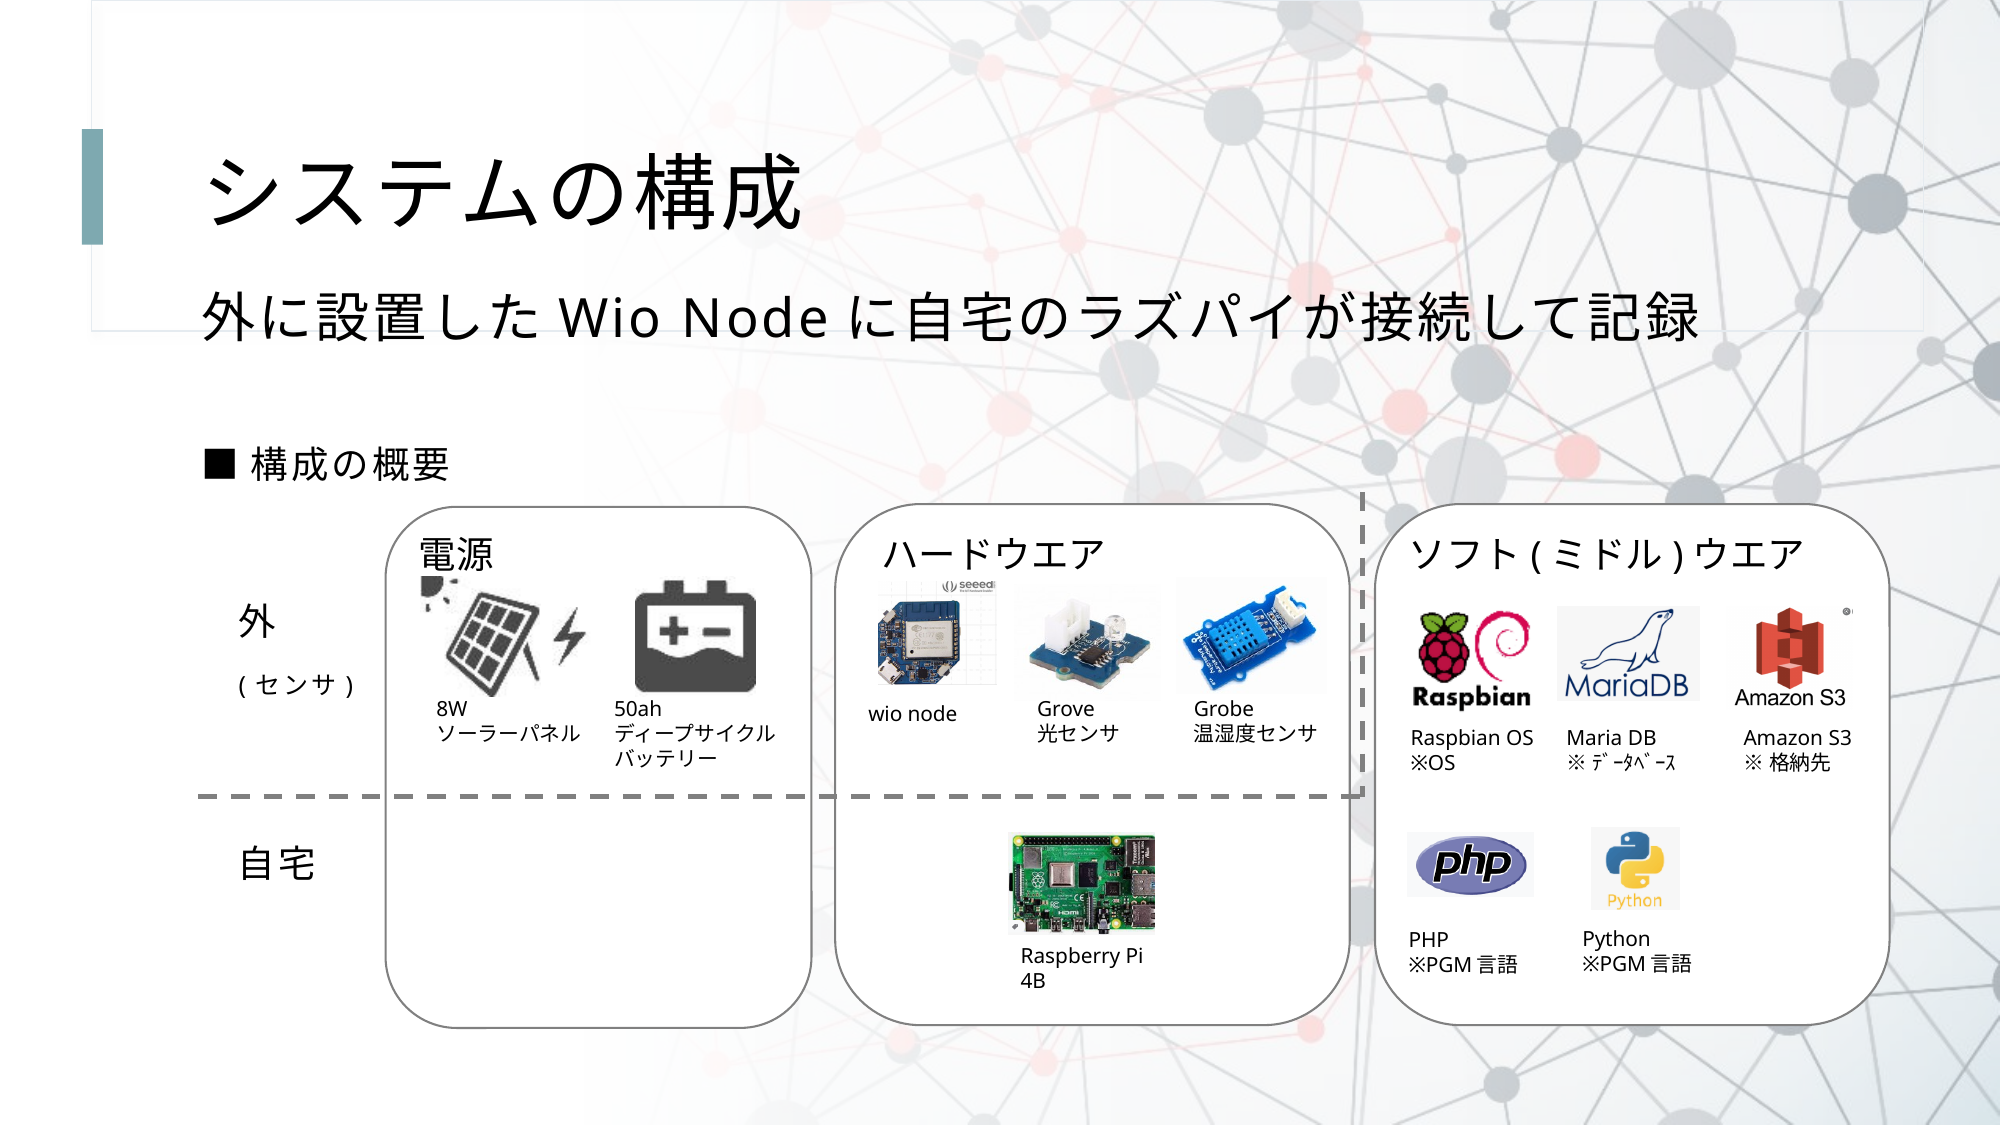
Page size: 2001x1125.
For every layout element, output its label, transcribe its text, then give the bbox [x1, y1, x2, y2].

picture [1557, 606, 1700, 701]
text_box 50ah ディープサイクル バッテリー [599, 688, 792, 779]
picture [1014, 584, 1161, 701]
text_box wio node [853, 693, 973, 734]
text_box 自宅 [219, 813, 335, 901]
text_box ■構成の概要 [183, 413, 1851, 524]
text_box 外 (センサ) [220, 570, 371, 715]
picture [635, 576, 756, 697]
picture [1726, 606, 1853, 710]
text_box ハードウエア [866, 524, 1122, 584]
text_box [834, 797, 1351, 1027]
text_box PHP ※PGM言語 [1393, 919, 1548, 985]
text_box Raspbian OS ※OS [1395, 717, 1550, 783]
text_box Python ※PGM言語 [1567, 918, 1722, 984]
text_box [384, 524, 813, 796]
text_box [384, 797, 813, 1030]
text_box [834, 524, 1351, 796]
text_box 電源 [403, 524, 509, 584]
text_box Raspberry Pi 4B [1005, 936, 1159, 1000]
title システムの構成 [183, 90, 1851, 252]
text_box ソフト(ミドル)ウエア [1394, 524, 1820, 584]
text_box [1373, 517, 1891, 1027]
text_box Maria DB ※ﾃﾞｰﾀﾍﾞｰｽ [1551, 716, 1706, 782]
picture [1591, 827, 1680, 910]
text_box Grobe 温湿度センサ [1178, 688, 1334, 754]
picture [1398, 607, 1547, 714]
picture [420, 576, 600, 697]
picture [1176, 577, 1327, 694]
picture [1005, 832, 1160, 936]
text_box 8W ソーラーパネル [421, 688, 597, 754]
picture [1407, 832, 1534, 897]
text_box 外に設置したWio Nodeに自宅のラズパイが接続して記録 [183, 252, 1851, 363]
picture [878, 581, 997, 685]
text_box Amazon S3 ※格納先 [1728, 716, 1883, 782]
text_box Grove 光センサ [1022, 701, 1136, 754]
